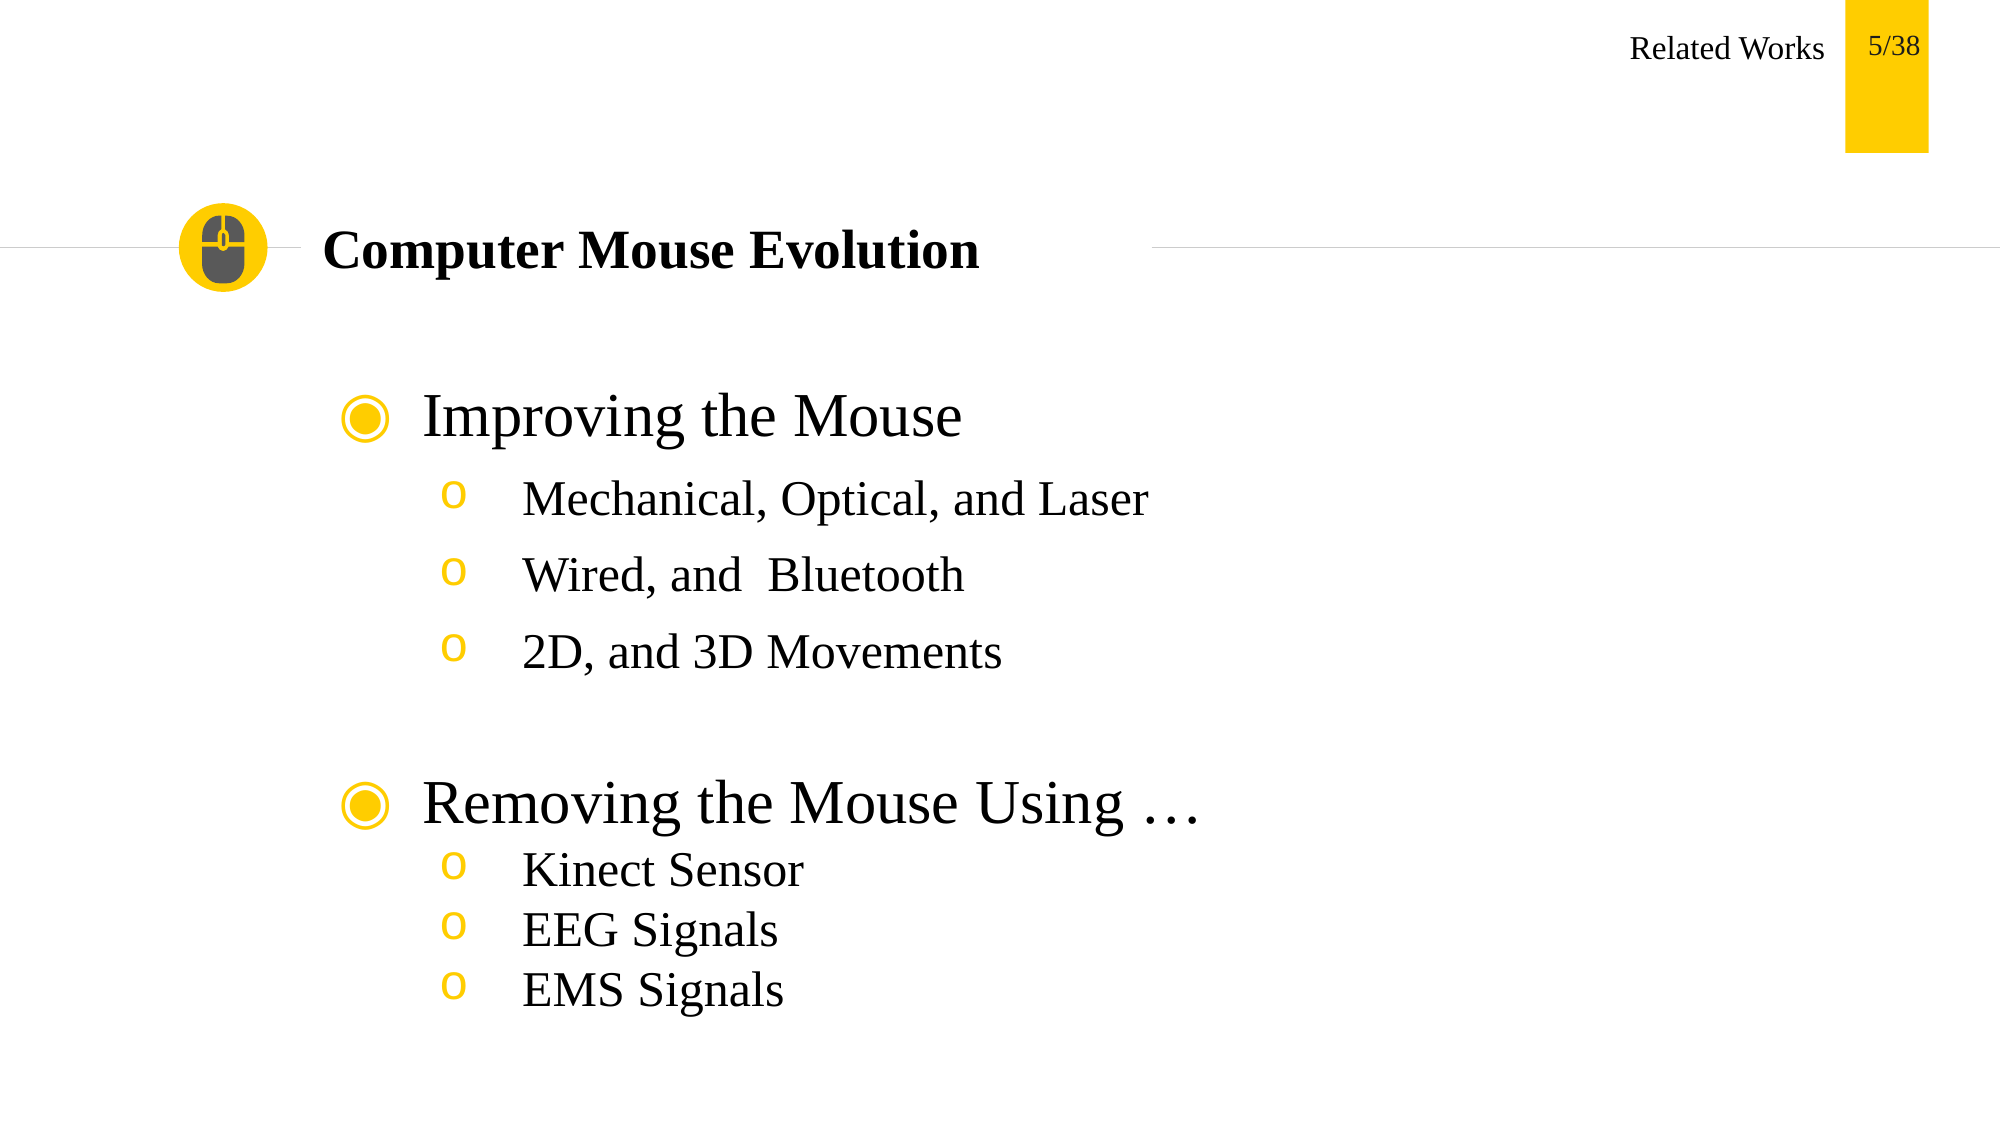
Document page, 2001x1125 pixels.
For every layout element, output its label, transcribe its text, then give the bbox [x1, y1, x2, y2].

text_box Related Works [913, 10, 1846, 82]
title Computer Mouse Evolution [302, 198, 1151, 294]
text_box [201, 215, 245, 284]
text_box [1843, 98, 1931, 155]
text_box [1843, 0, 1931, 11]
slide_number 5/38 [1815, 11, 1936, 98]
list Improving the Mouse Mechanical, Optical, and Laser Wired, and Bluetooth 2D, and 3D Movements Removing the Mouse Using … Kinect Sensor EEG Signals EMS Signals [302, 353, 1792, 1035]
